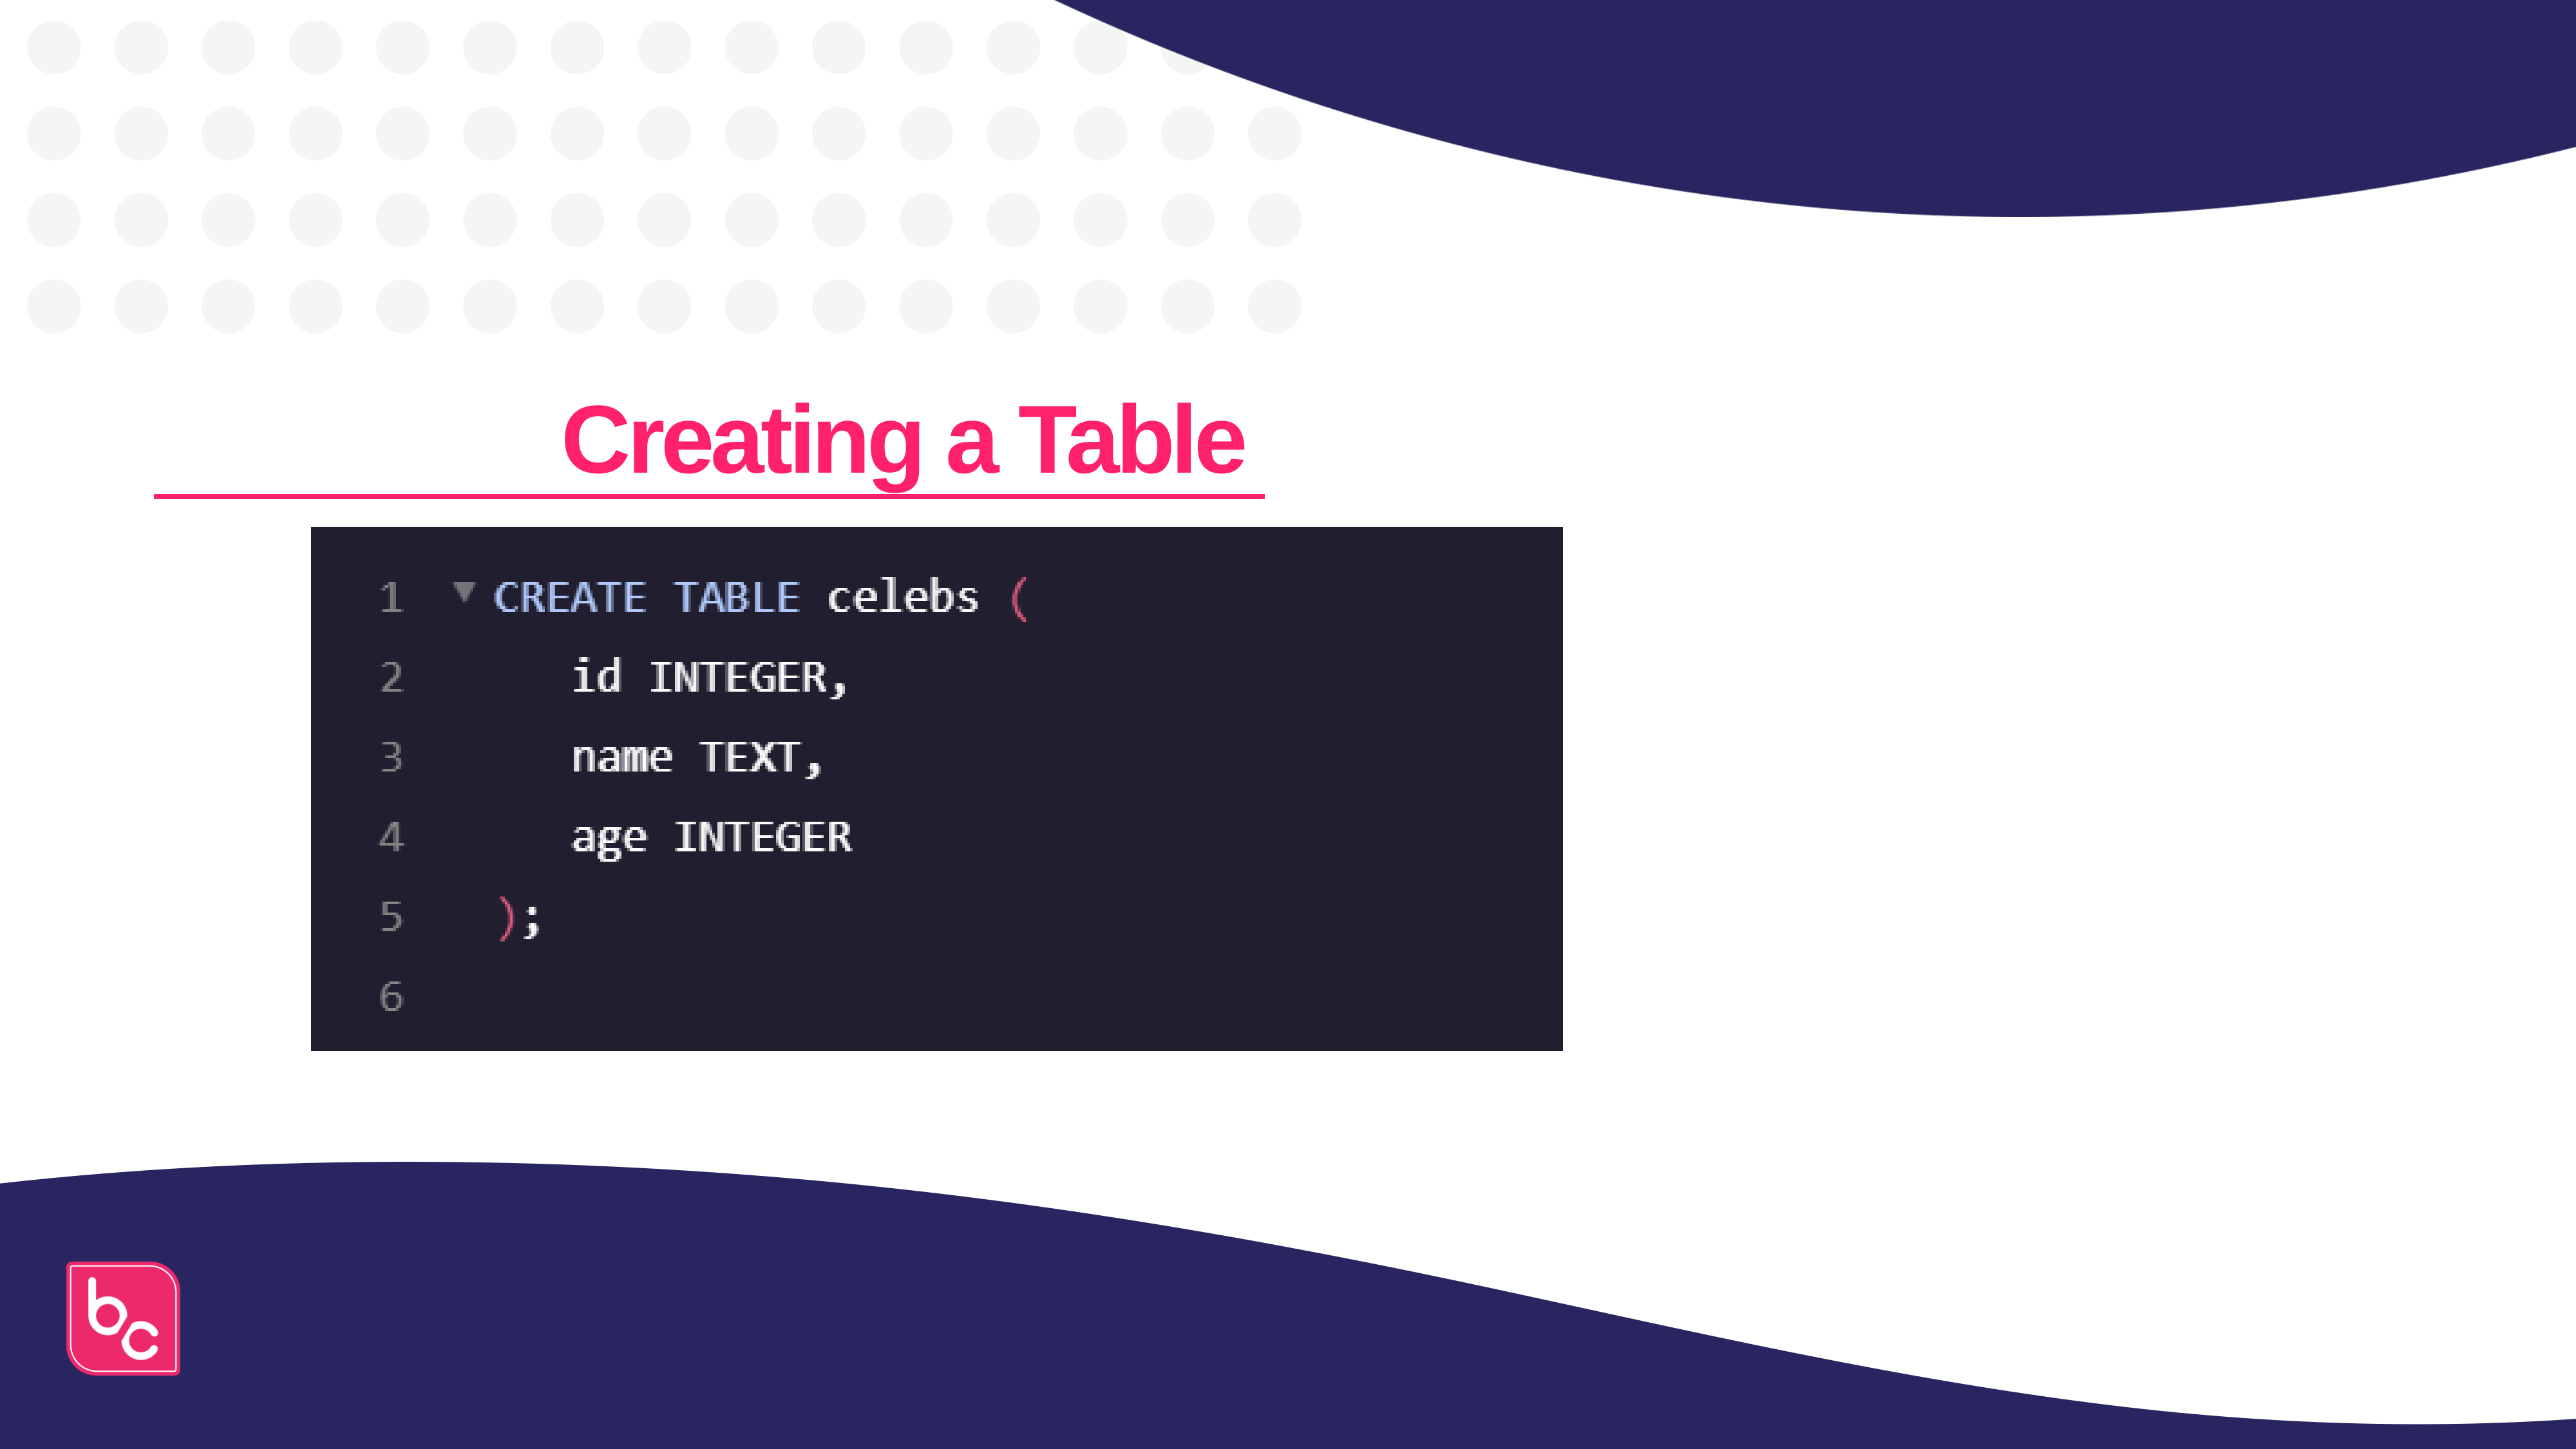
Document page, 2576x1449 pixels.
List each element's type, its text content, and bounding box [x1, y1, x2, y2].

picture [310, 527, 1563, 1051]
title Creating a Table [67, 214, 1255, 498]
picture [0, 1162, 2576, 1449]
picture [1053, 0, 2576, 217]
